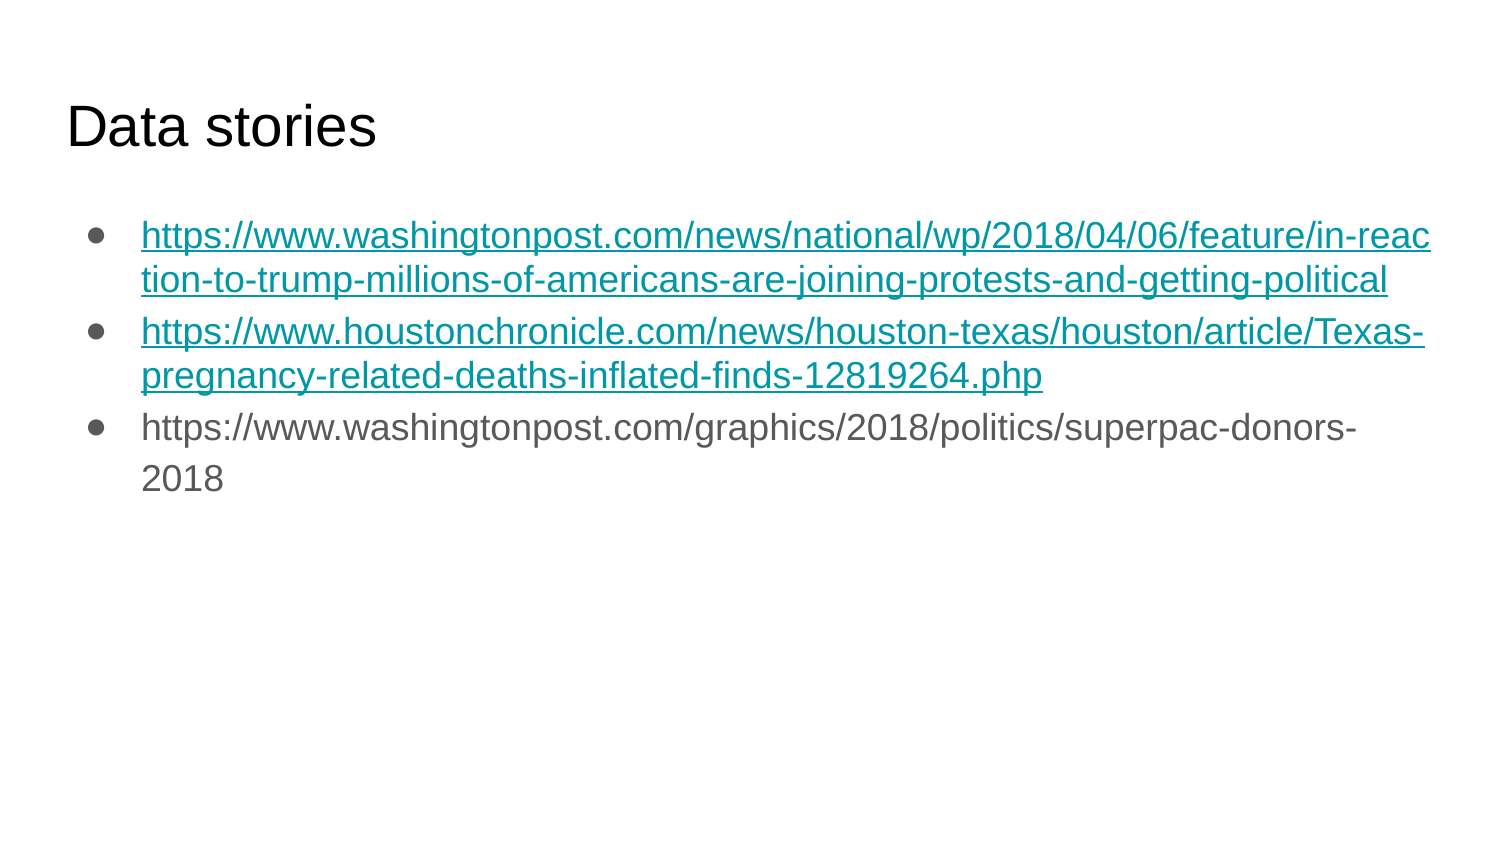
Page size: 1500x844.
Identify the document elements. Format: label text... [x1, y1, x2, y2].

title Data stories [51, 72, 1449, 167]
list https://www.washingtonpost.com/news/national/wp/2018/04/06/feature/in-reaction-to-trump-millions-of-americans-are-joining-protests-and-getting-political https://www.houstonchronicle.com/news/houston-texas/houston/article/Texas-pregnancy-related-deaths-inflated-finds-12819264.php https://www.washingtonpost.com/graphics/2018/politics/superpac-donors-2018 [51, 189, 1449, 750]
